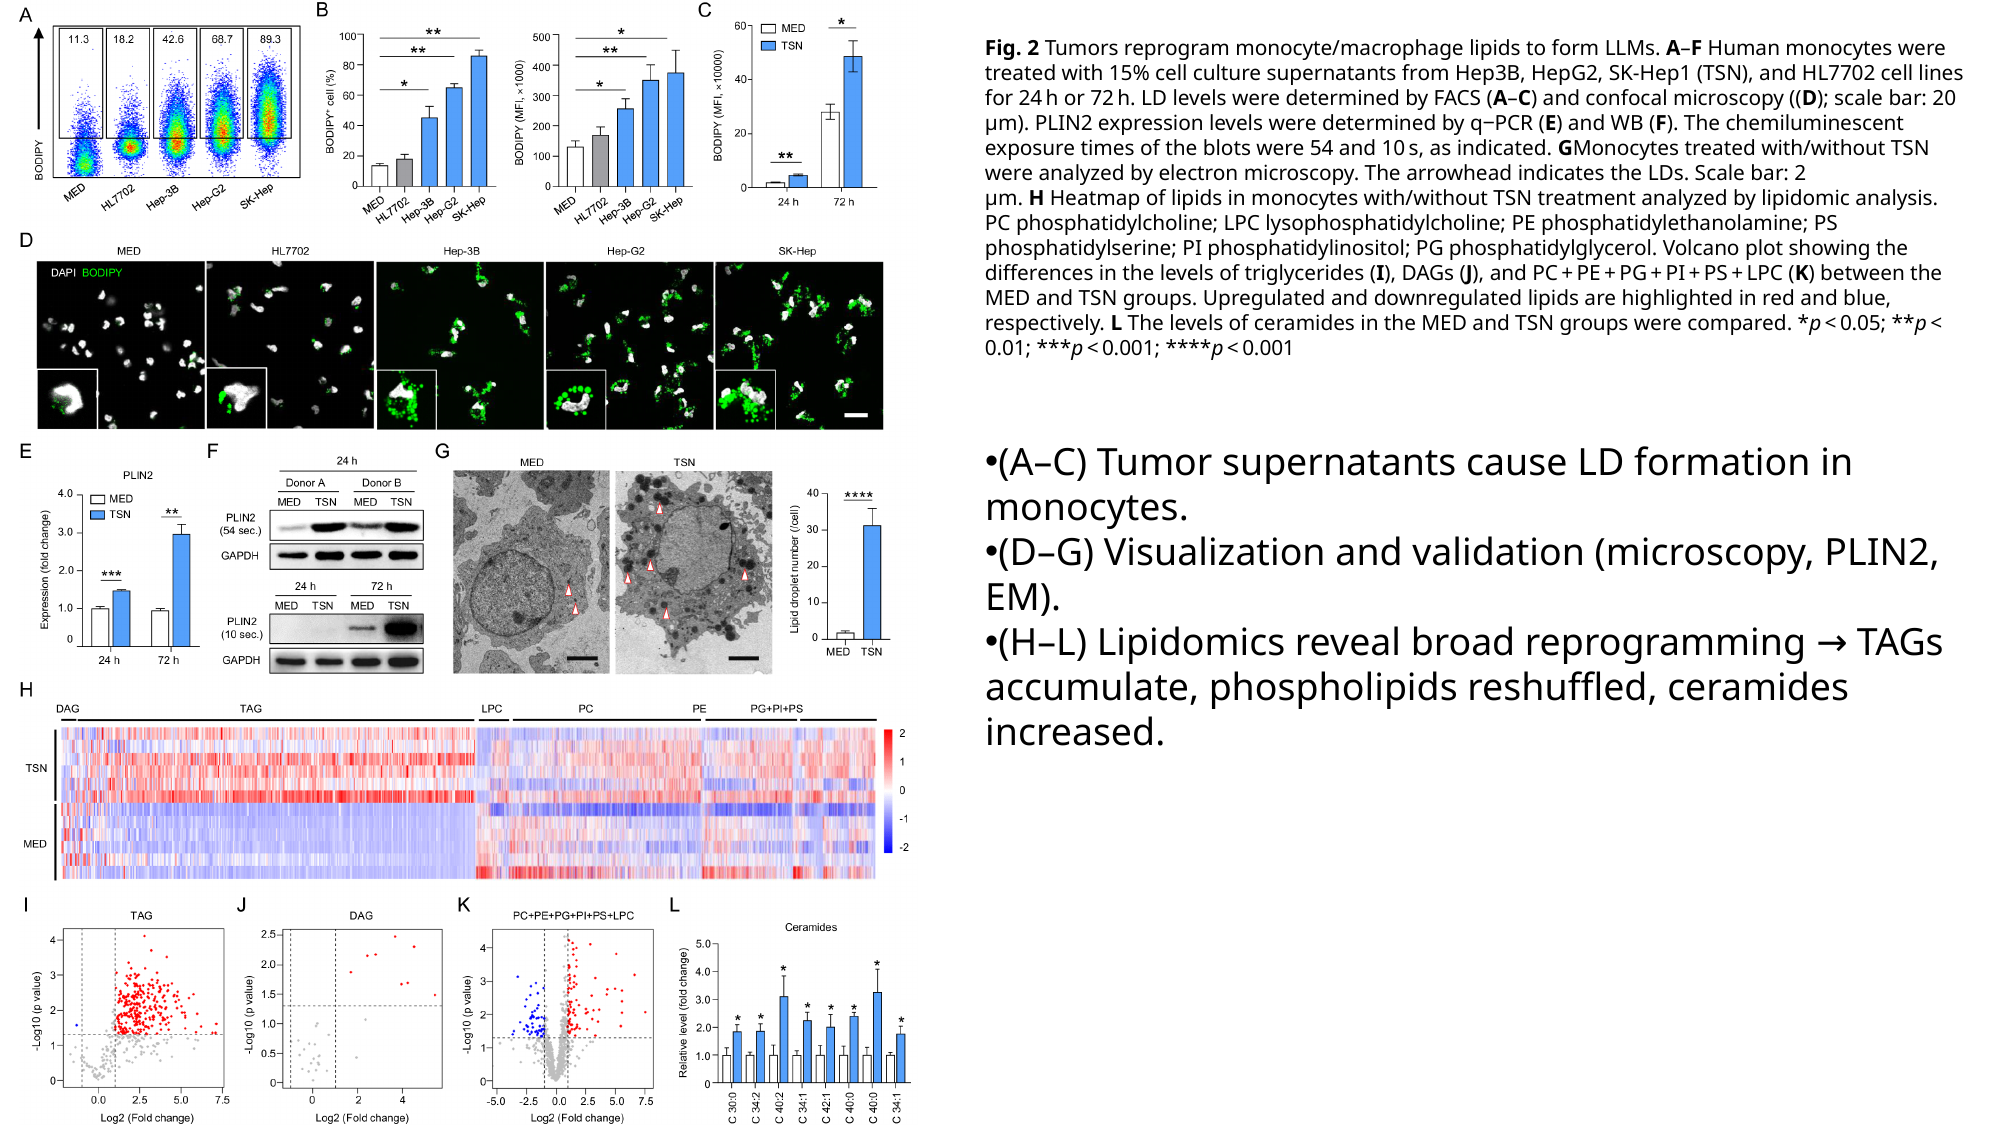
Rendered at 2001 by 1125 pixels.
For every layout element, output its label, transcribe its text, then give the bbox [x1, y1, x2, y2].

text_box Fig. 2 Tumors reprogram monocyte/macrophage lipids to form LLMs. A–F Human monocytes were treated with 15% cell culture supernatants from Hep3B, HepG2, SK-Hep1 (TSN), and HL7702 cell lines for 24 h or 72 h. LD levels were determined by FACS (A–C) and confocal microscopy ((D); scale bar: 20 μm). PLIN2 expression levels were determined by q‒PCR (E) and WB (F). The chemiluminescent exposure times of the blots were 54 and 10 s, as indicated. GMonocytes treated with/without TSN were analyzed by electron microscopy. The arrowhead indicates the LDs. Scale bar: 2 μm. H Heatmap of lipids in monocytes with/without TSN treatment analyzed by lipidomic analysis. PC phosphatidylcholine; LPC lysophosphatidylcholine; PE phosphatidylethanolamine; PS phosphatidylserine; PI phosphatidylinositol; PG phosphatidylglycerol. Volcano plot showing the differences in the levels of triglycerides (I), DAGs (J), and PC + PE + PG + PI + PS + LPC (K) between the MED and TSN groups. Upregulated and downregulated lipids are highlighted in red and blue, respectively. L The levels of ceramides in the MED and TSN groups were compared. *p < 0.05; **p < 0.01; ***p < 0.001; ****p < 0.001 [970, 27, 1980, 393]
text_box (A–C) Tumor supernatants cause LD formation in monocytes. (D–G) Visualization and validation (microscopy, PLIN2, EM). (H–L) Lipidomics reveal broad reprogramming → TAGs accumulate, phospholipids reshuffled, ceramides increased. [970, 430, 1971, 760]
picture [18, 0, 918, 1125]
